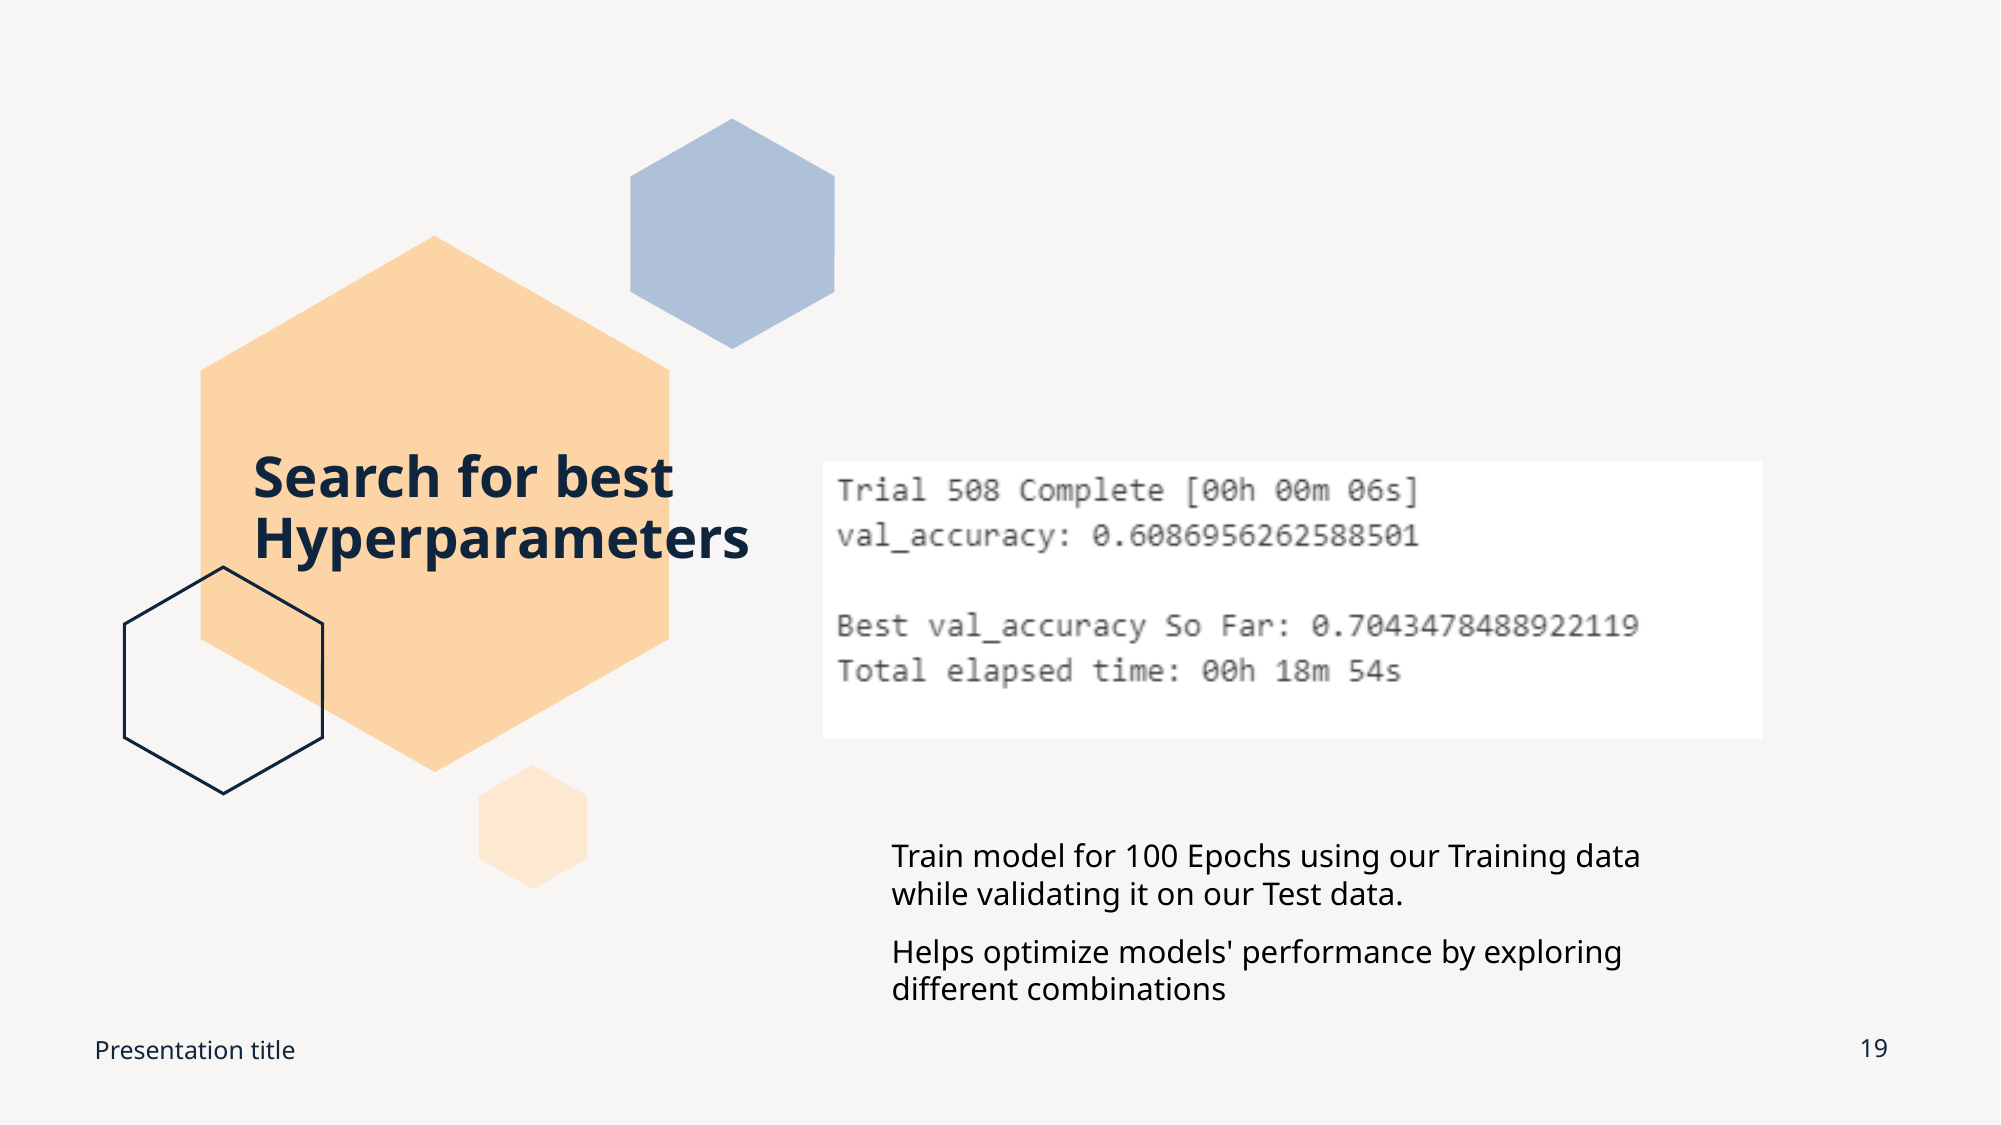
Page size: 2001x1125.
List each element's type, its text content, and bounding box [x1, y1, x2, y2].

slide_number 19 [1836, 1020, 1912, 1080]
title Search for best Hyperparameters [238, 300, 981, 578]
picture [823, 461, 1762, 739]
footer Presentation title [79, 1020, 755, 1080]
list Train model for 100 Epochs using our Training data while validating it on our Test data. Helps optimize models' performance by exploring different combinations [876, 828, 1670, 1036]
